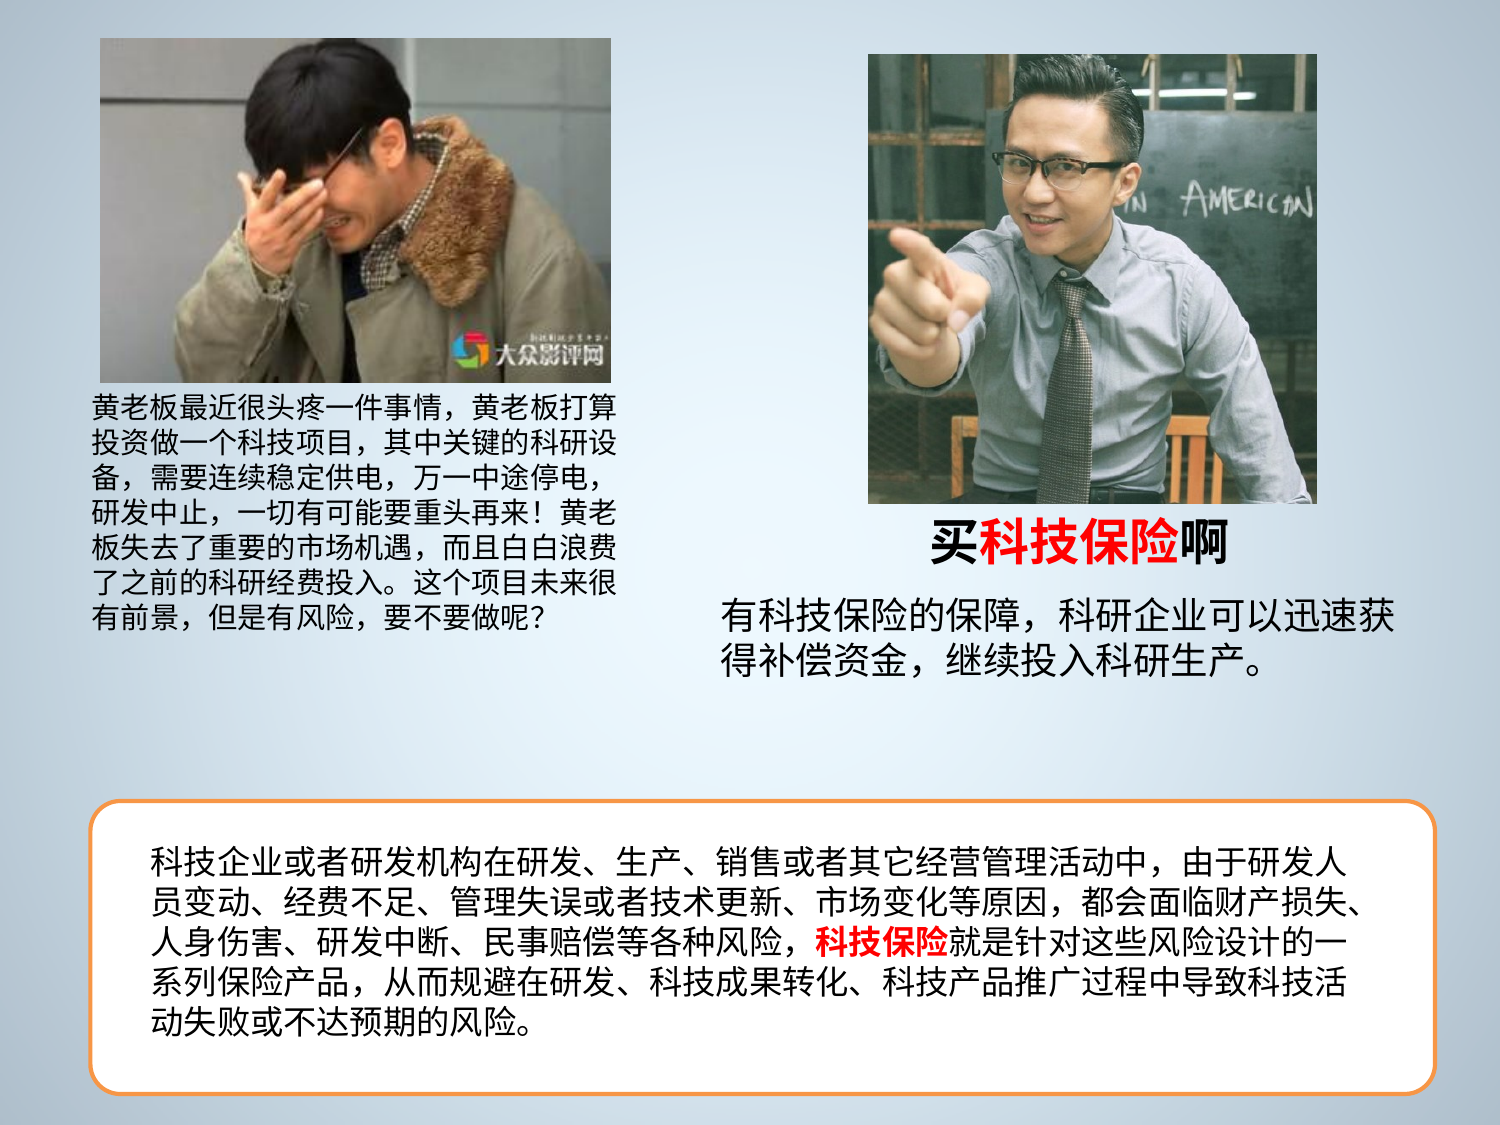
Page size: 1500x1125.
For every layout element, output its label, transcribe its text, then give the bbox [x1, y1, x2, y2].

text_box [88, 798, 1438, 1097]
text_box 买科技保险啊 [914, 513, 1245, 579]
text_box 科技企业或者研发机构在研发、生产、销售或者其它经营管理活动中，由于研发人员变动、经费不足、管理失误或者技术更新、市场变化等原因，都会面临财产损失、人身伤害、研发中断、民事赔偿等各种风险，科技保险就是针对这些风险设计的一系列保险产品，从而规避在研发、科技成果转化、科技产品推广过程中导致科技活动失败或不达预期的风险。 [135, 834, 1386, 1049]
picture [0, 0, 1500, 1125]
text_box 有科技保险的保障，科研企业可以迅速获得补偿资金，继续投入科研生产。 [705, 584, 1447, 690]
text_box 黄老板最近很头疼一件事情，黄老板打算投资做一个科技项目，其中关键的科研设备，需要连续稳定供电，万一中途停电，研发中止，一切有可能要重头再来！黄老板失去了重要的市场机遇，而且白白浪费了之前的科研经费投入。这个项目未来很有前景，但是有风险，要不要做呢？ [76, 382, 650, 642]
